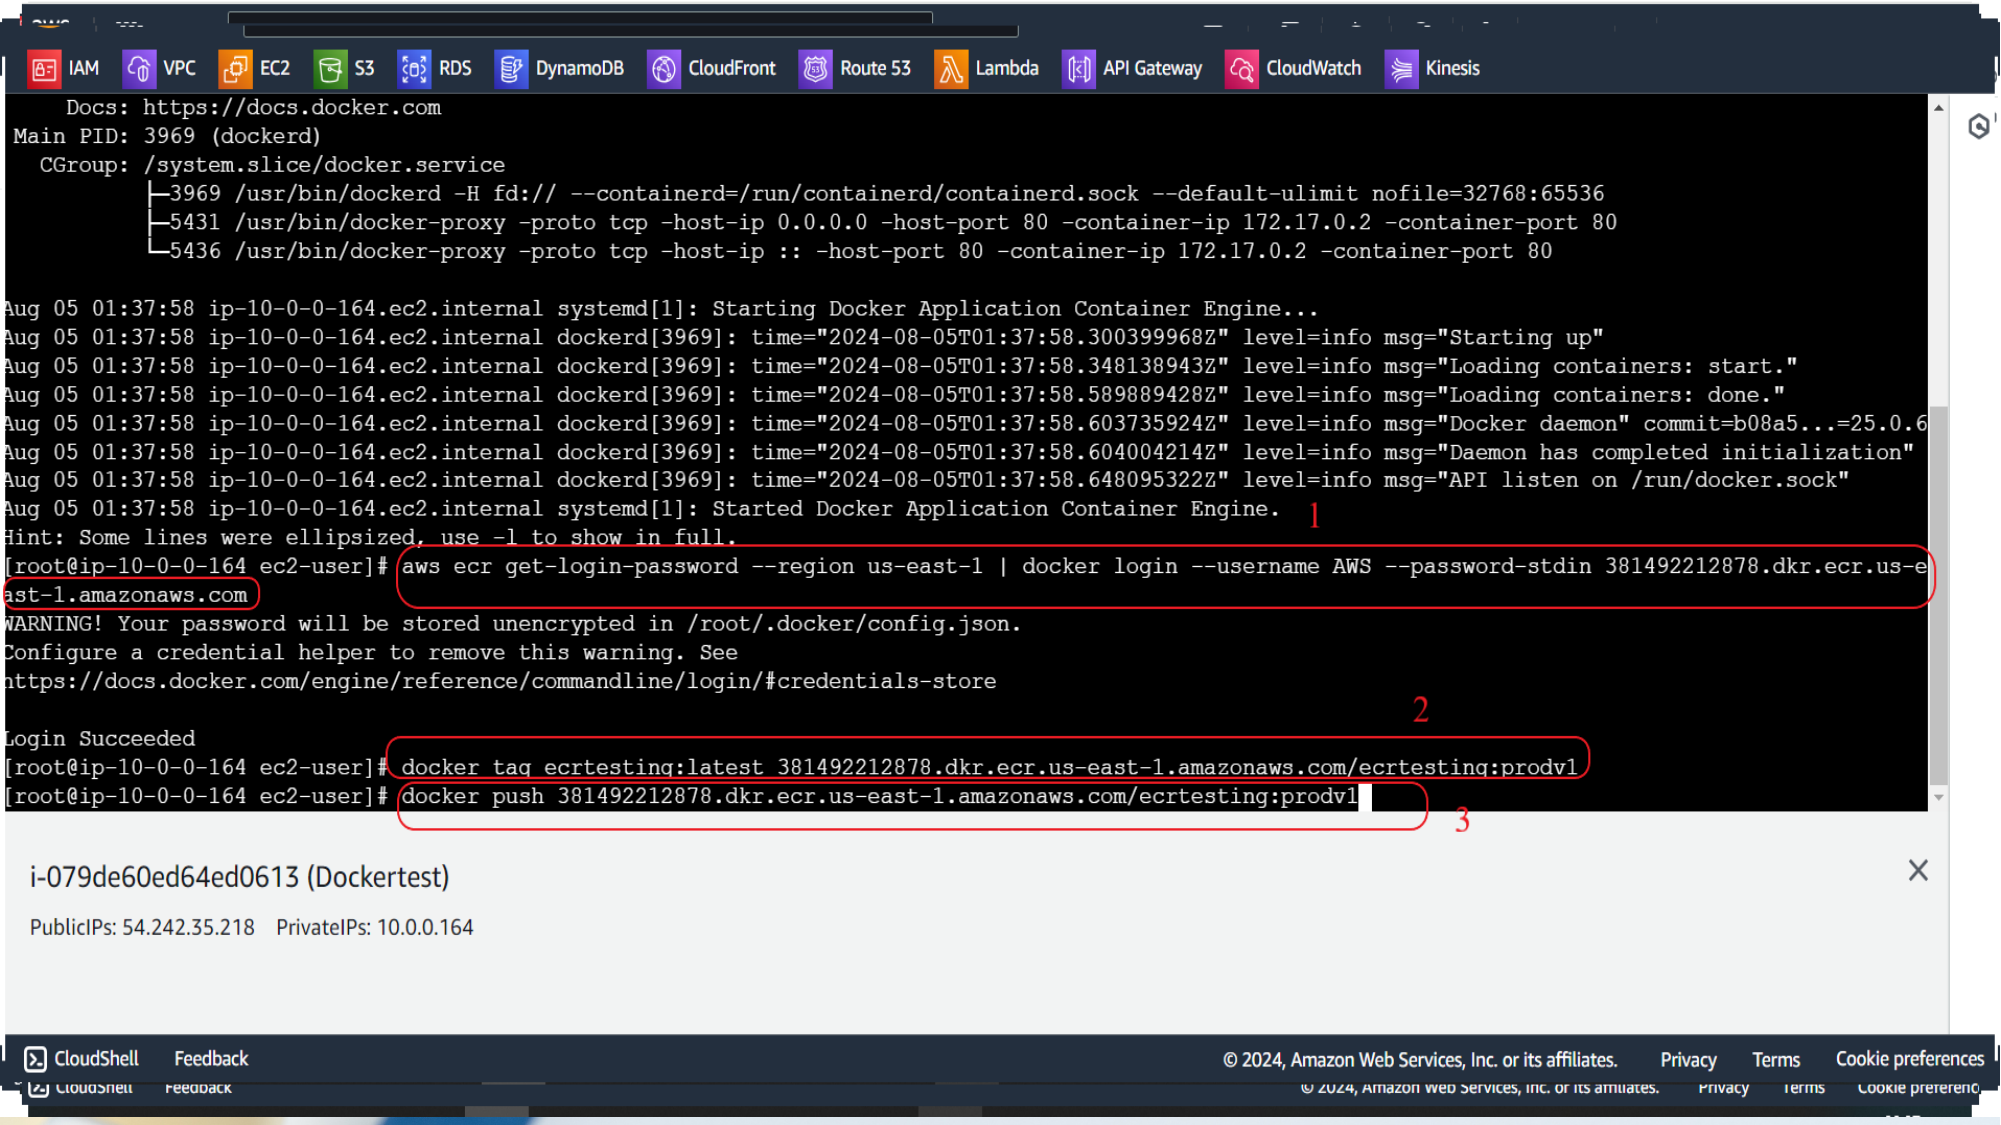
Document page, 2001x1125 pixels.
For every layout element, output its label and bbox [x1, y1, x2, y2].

text_box [0, 1117, 2000, 1125]
picture [0, 0, 2000, 1117]
